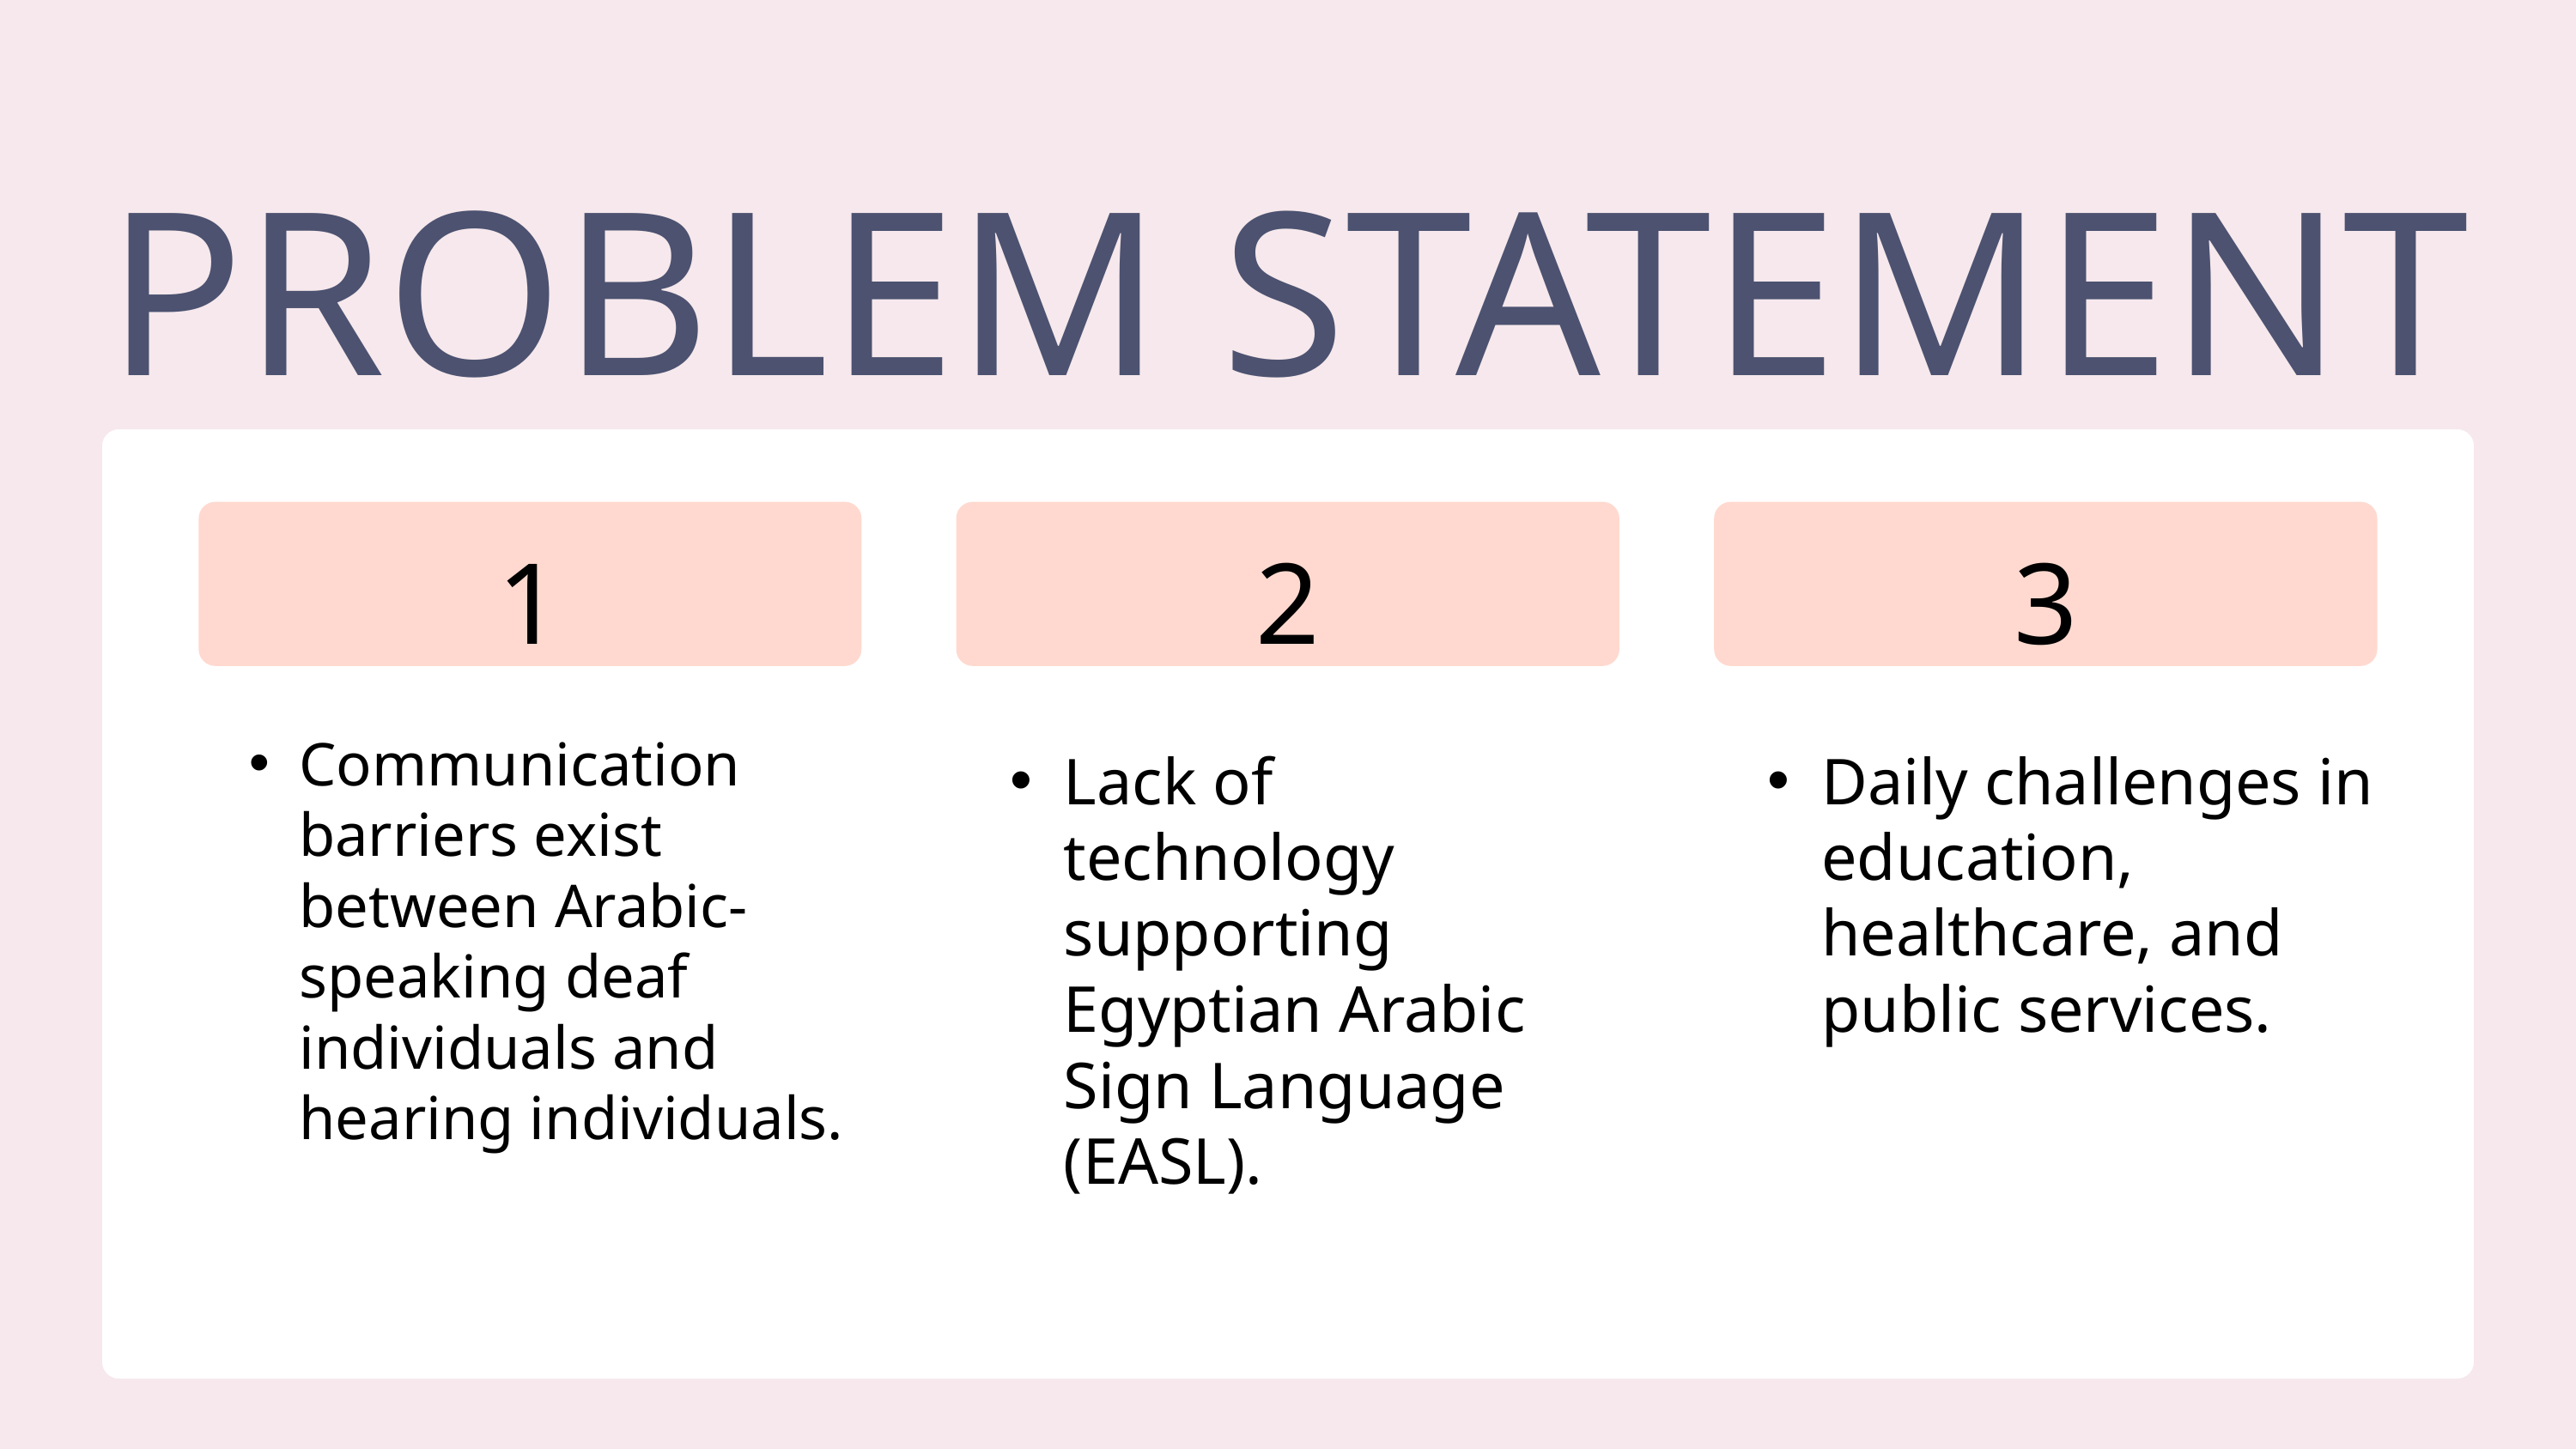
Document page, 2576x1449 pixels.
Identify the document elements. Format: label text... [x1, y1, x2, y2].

text_box PROBLEM STATEMENT [99, 171, 2477, 421]
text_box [1713, 490, 2378, 667]
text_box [99, 426, 2477, 1382]
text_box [198, 490, 862, 667]
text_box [956, 490, 1620, 667]
